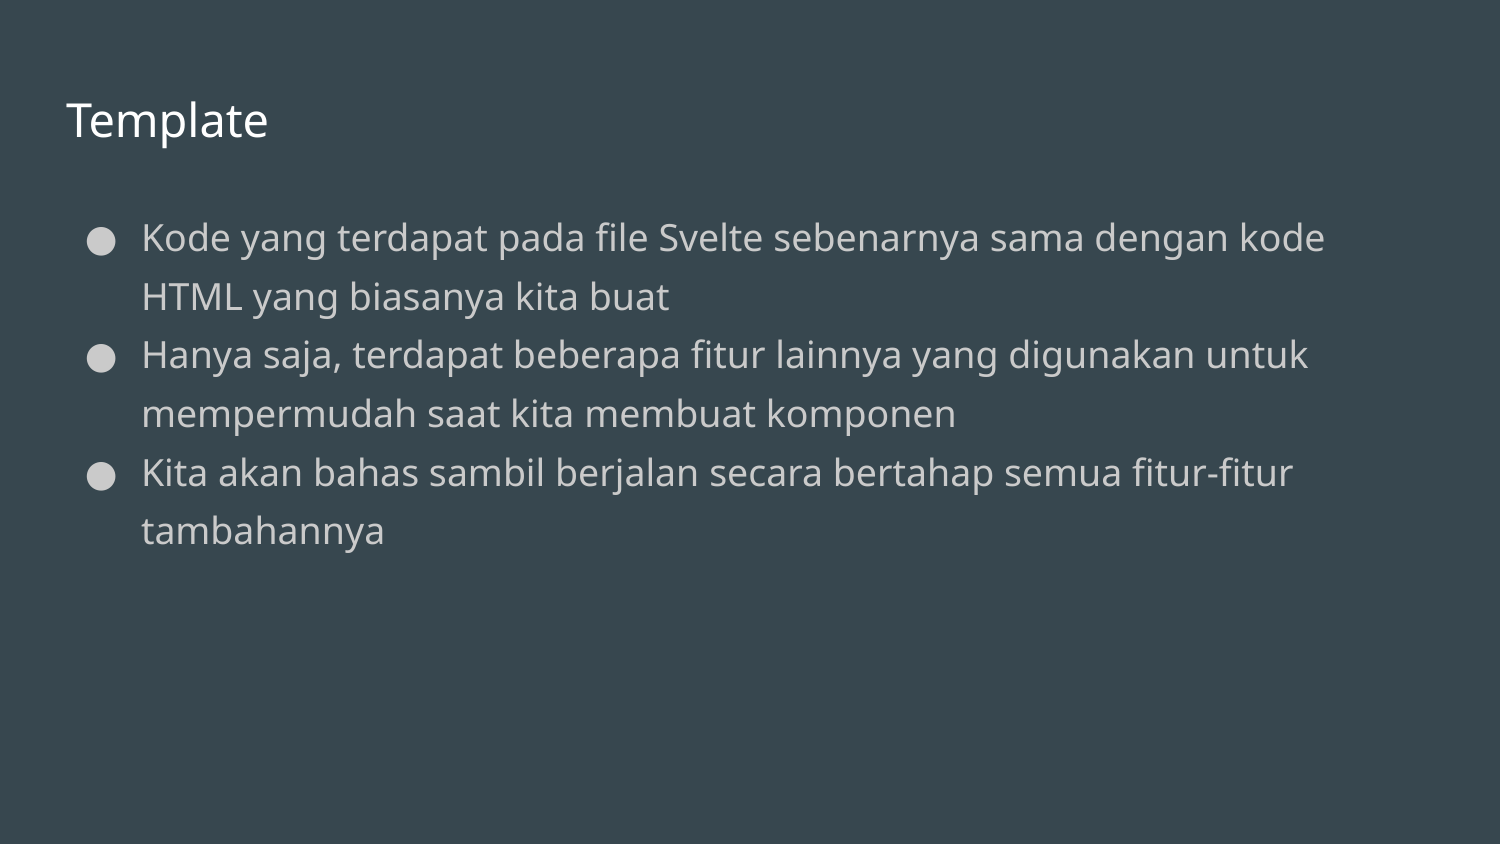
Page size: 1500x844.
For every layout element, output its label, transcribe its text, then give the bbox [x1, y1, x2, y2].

title Template [51, 72, 1449, 167]
list Kode yang terdapat pada file Svelte sebenarnya sama dengan kode HTML yang biasanya kita buat Hanya saja, terdapat beberapa fitur lainnya yang digunakan untuk mempermudah saat kita membuat komponen Kita akan bahas sambil berjalan secara bertahap semua fitur-fitur tambahannya [51, 189, 1449, 750]
